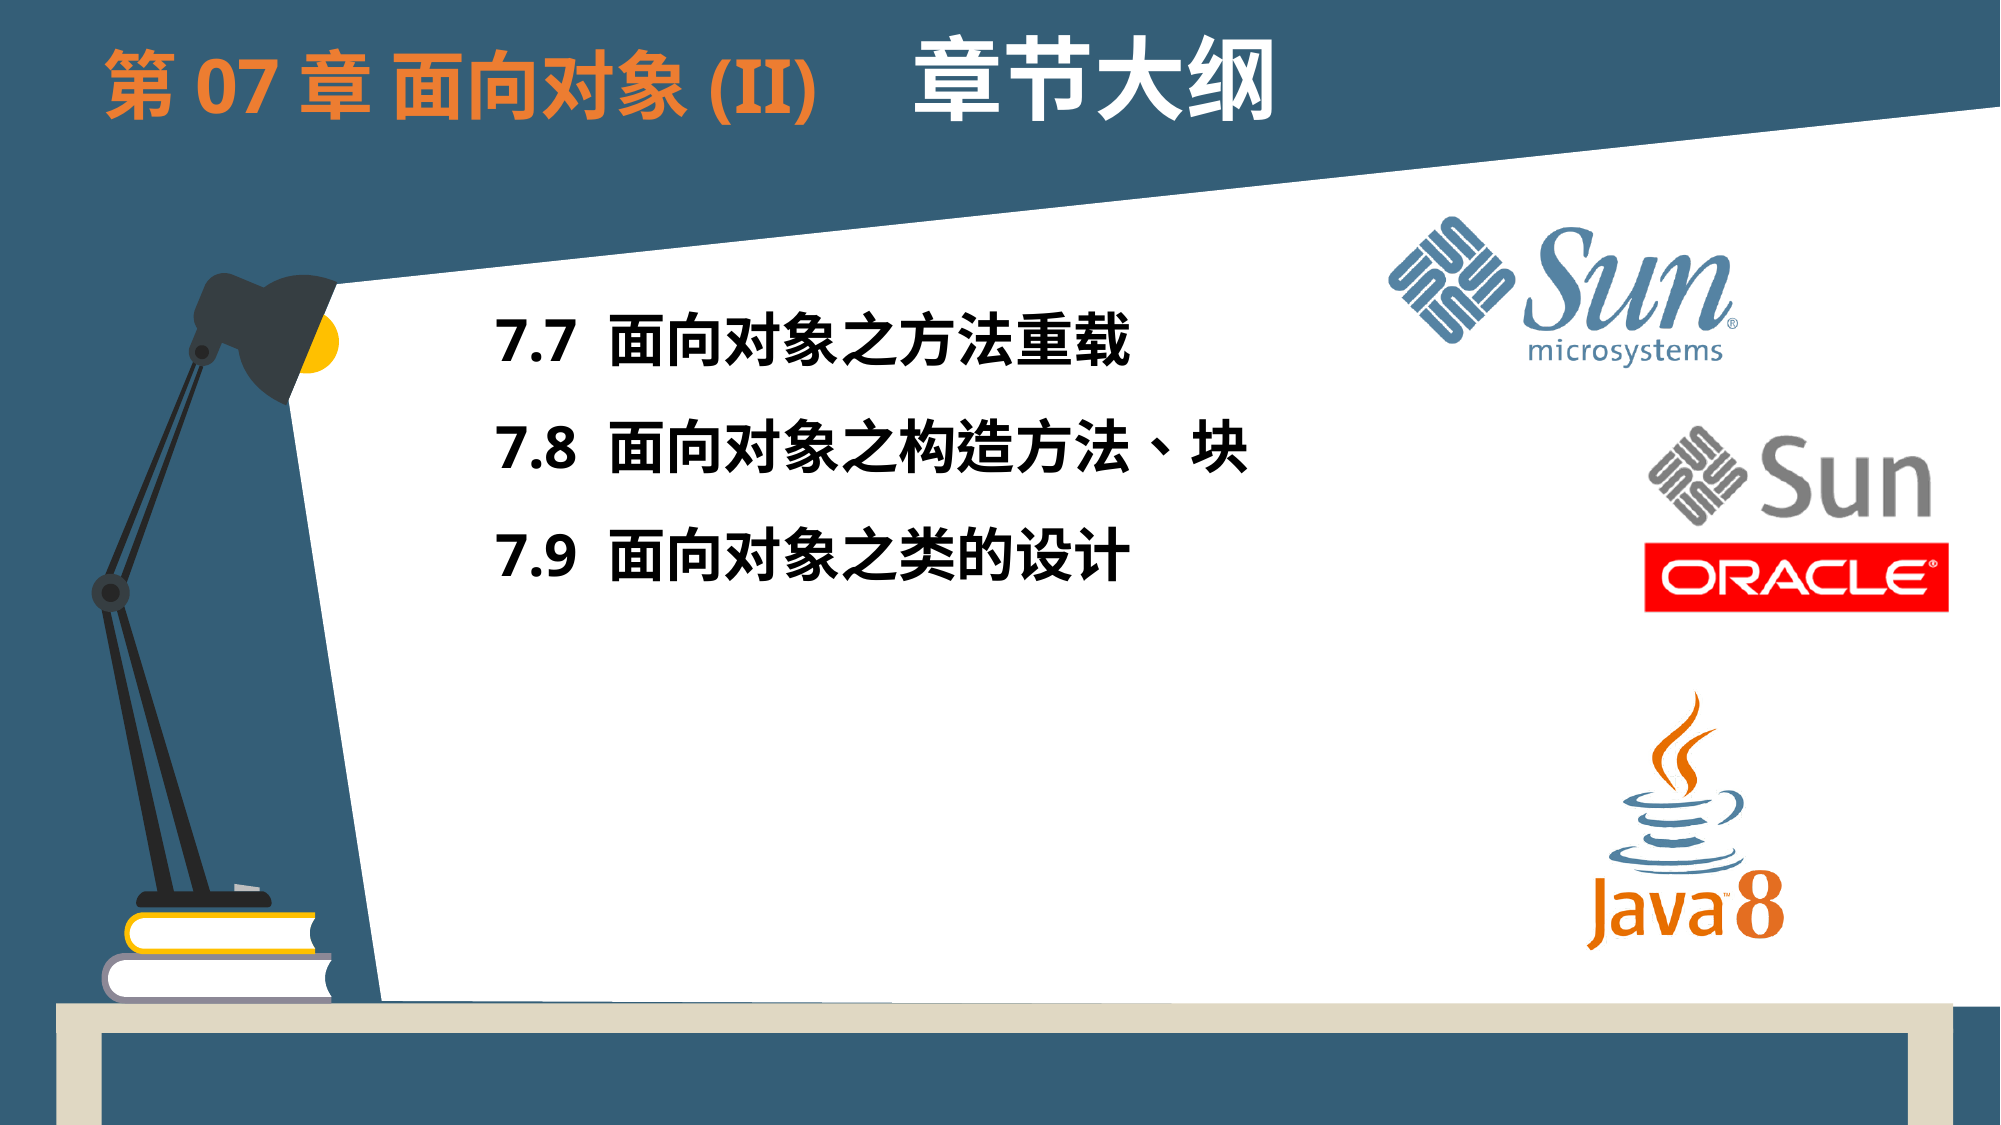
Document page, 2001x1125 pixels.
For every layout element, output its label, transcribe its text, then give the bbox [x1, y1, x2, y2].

text_box 第07章 面向对象(II) 章节大纲 [87, 2, 1908, 152]
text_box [101, 952, 332, 1004]
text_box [91, 258, 352, 908]
text_box [352, 105, 2000, 1008]
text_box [480, 214, 1972, 966]
text_box [1907, 1028, 1954, 1125]
text_box [55, 1028, 103, 1125]
text_box [55, 1002, 1954, 1034]
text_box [124, 912, 316, 955]
